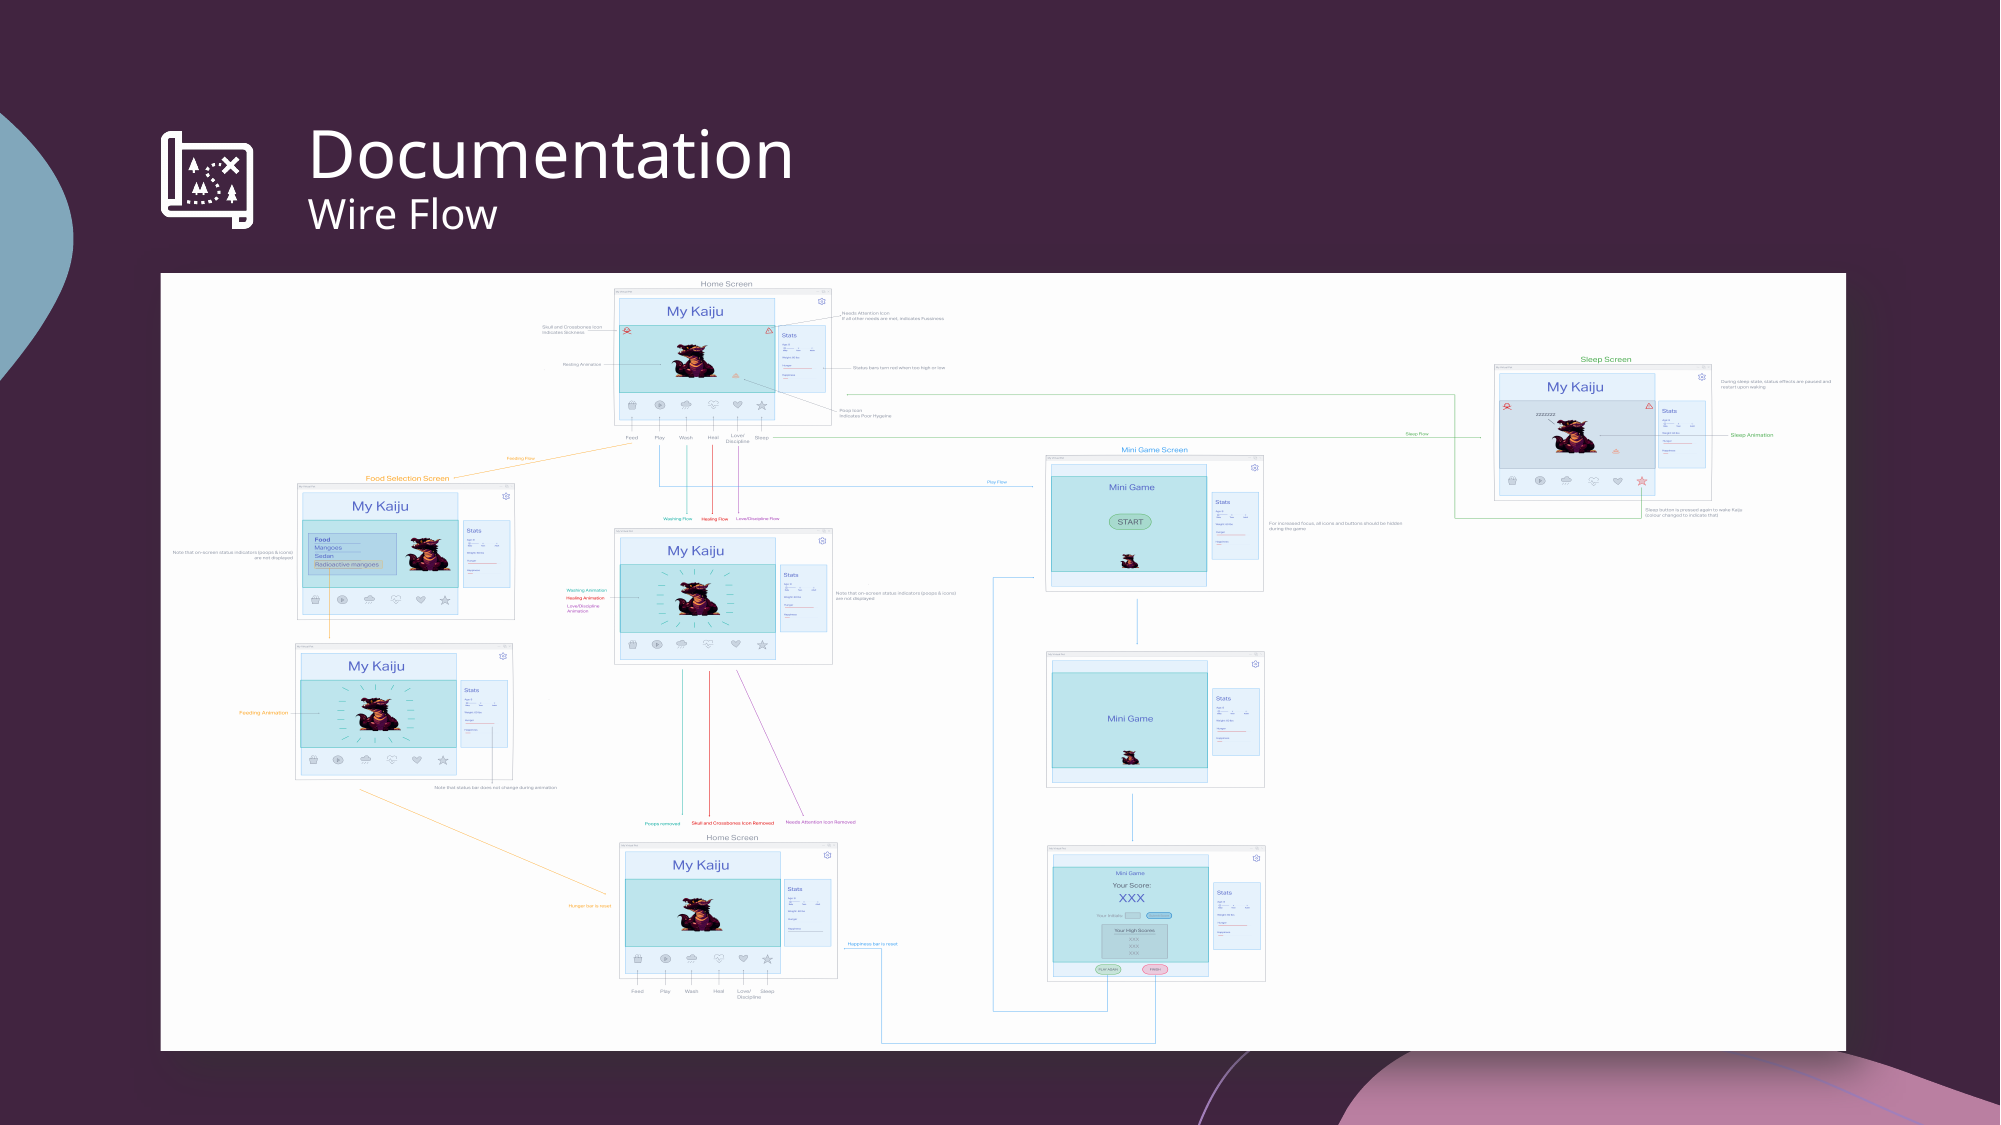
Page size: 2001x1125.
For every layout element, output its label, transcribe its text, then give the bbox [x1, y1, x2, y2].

picture [160, 273, 1847, 1051]
text_box Documentation Wire Flow [292, 90, 1259, 256]
picture [150, 124, 264, 236]
